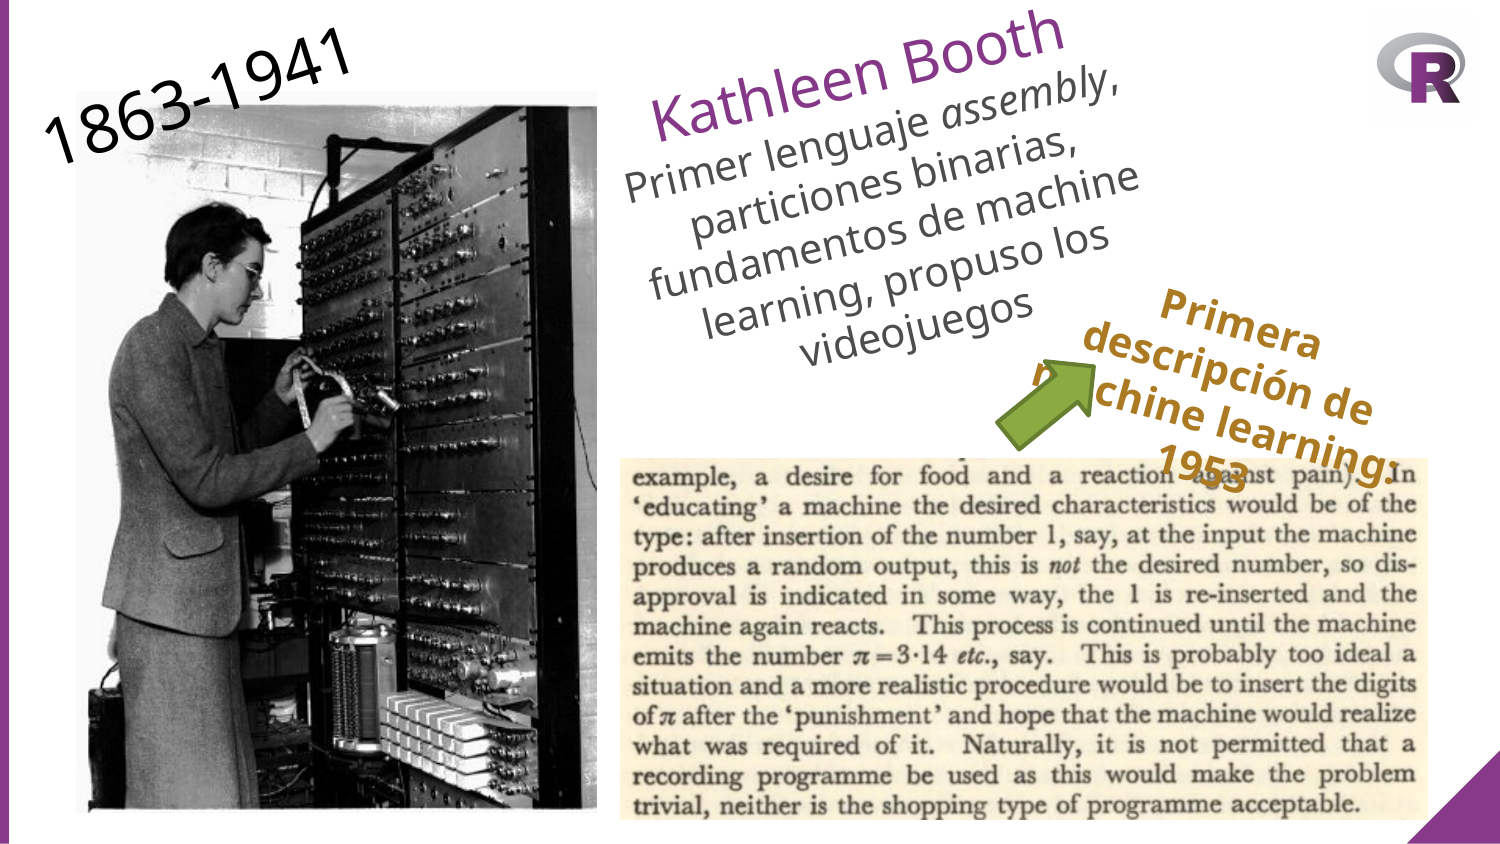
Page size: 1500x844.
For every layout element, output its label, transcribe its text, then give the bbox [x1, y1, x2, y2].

picture [619, 457, 1428, 820]
picture [1367, 14, 1475, 122]
picture [76, 90, 598, 814]
text_box Kathleen Booth Primer lenguaje assembly, particiones binarias, fundamentos de machine learning, propuso los videojuegos [596, 0, 1223, 428]
text_box 1863-1941 [15, 0, 384, 194]
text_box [995, 289, 1455, 437]
